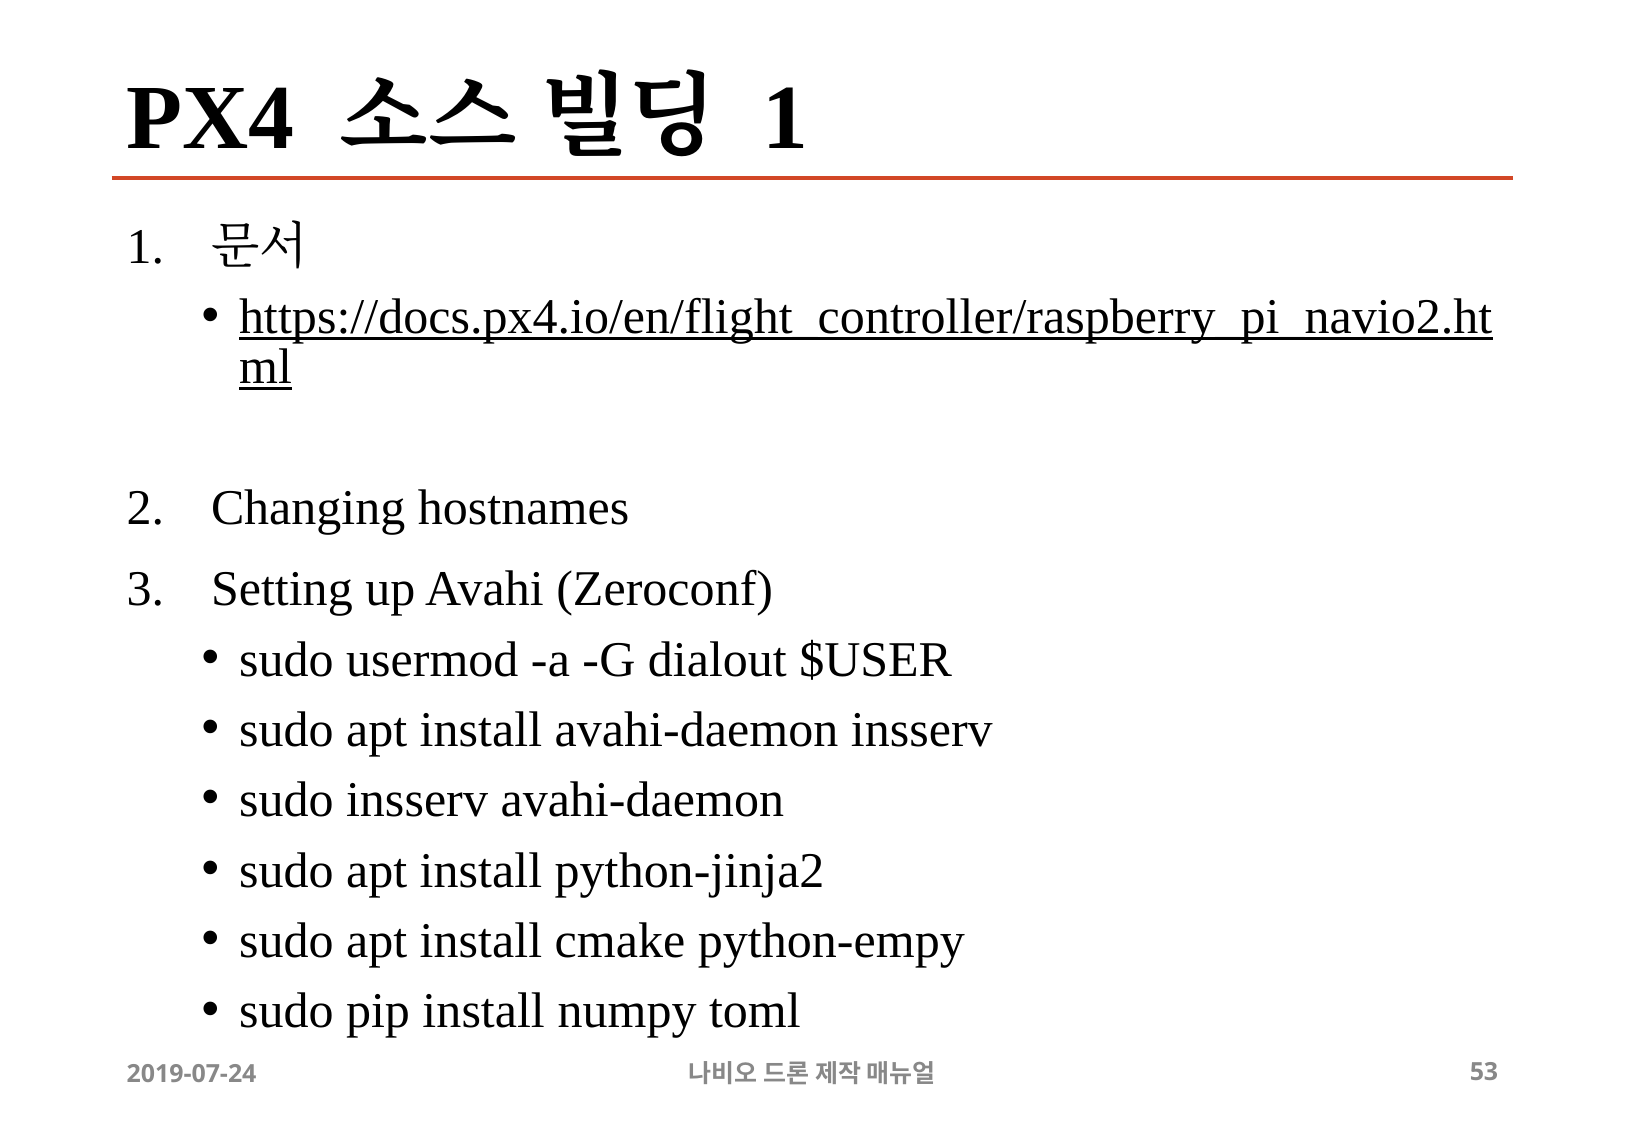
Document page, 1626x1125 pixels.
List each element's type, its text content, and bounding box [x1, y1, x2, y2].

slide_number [111, 1042, 303, 1103]
slide_number ‹#› [1433, 1042, 1514, 1103]
footer 나비오 드론 제작 매뉴얼 [538, 1042, 1087, 1103]
title PX4 소스 빌딩 1 [111, 59, 1514, 179]
list 문서 https://docs.px4.io/en/flight_controller/raspberry_pi_navio2.html Changing hostnames Setting up Avahi (Zeroconf) sudo usermod -a -G dialout $USER sudo apt install avahi-daemon insserv sudo insserv avahi-daemon sudo apt install python-jinja2 sudo apt install cmake python-empy sudo pip install numpy toml [111, 205, 1514, 1014]
